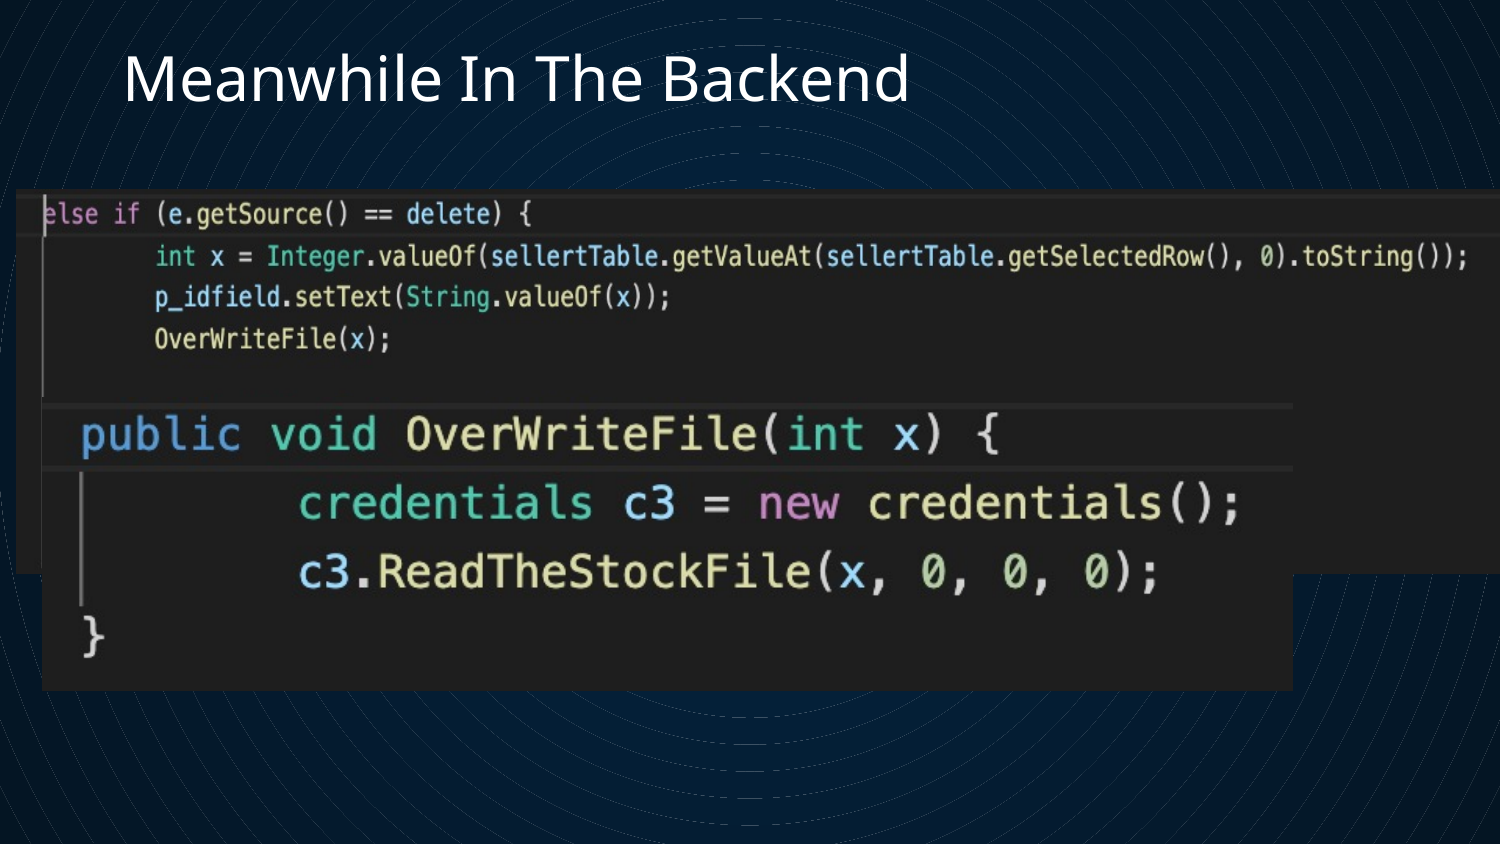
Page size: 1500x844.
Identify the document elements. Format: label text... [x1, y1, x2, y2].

title Meanwhile In The Backend [107, 29, 1393, 130]
picture [15, 189, 1500, 691]
